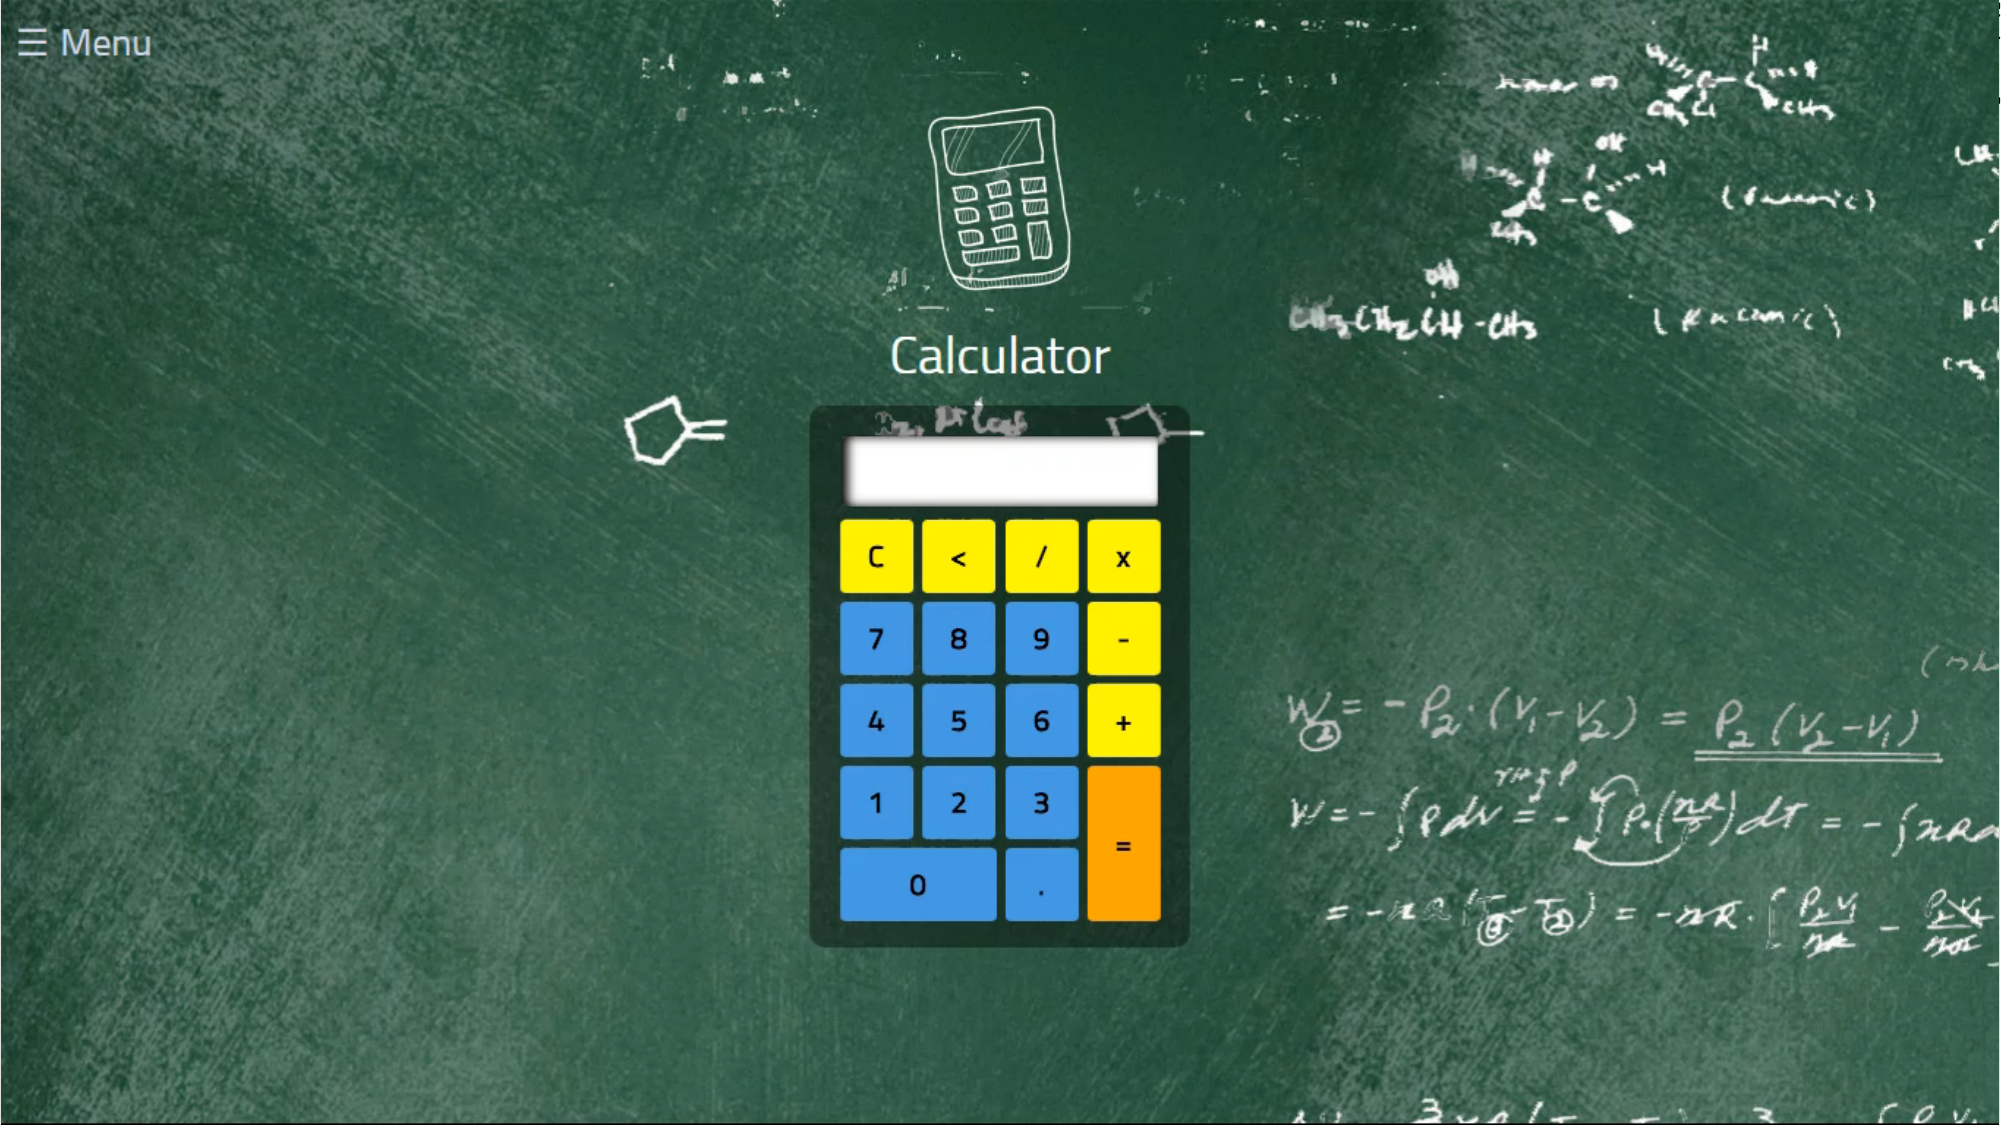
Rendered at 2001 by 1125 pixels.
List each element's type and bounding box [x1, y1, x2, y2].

text_box [0, 0, 2000, 1125]
